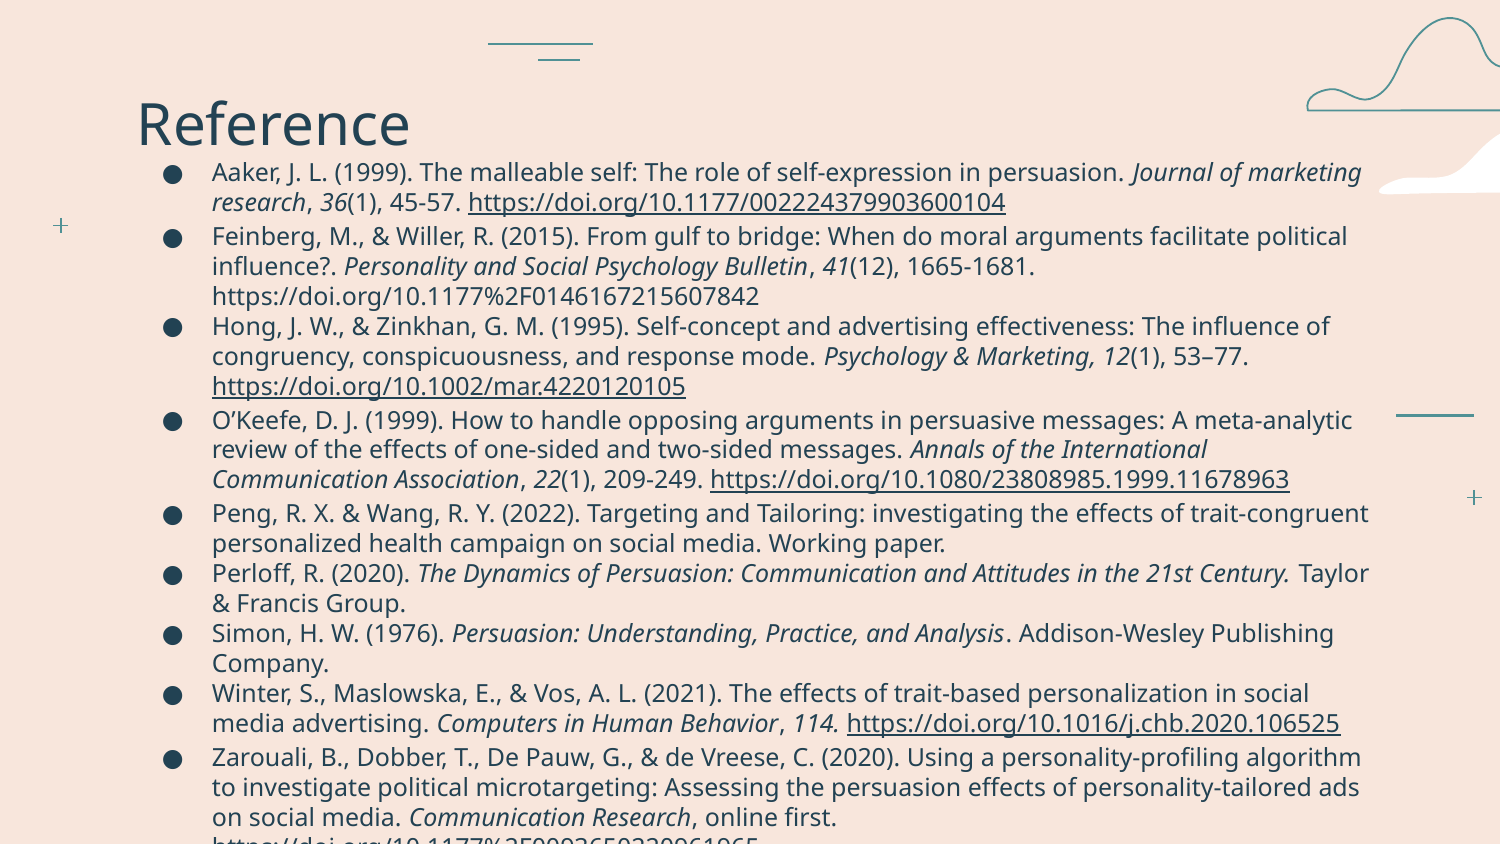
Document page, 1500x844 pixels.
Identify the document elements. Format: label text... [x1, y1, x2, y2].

title Reference [121, 85, 958, 198]
list Aaker, J. L. (1999). The malleable self: The role of self-expression in persuasion. Journal of marketing research, 36(1), 45-57. https://doi.org/10.1177/002224379903600104 Feinberg, M., & Willer, R. (2015). From gulf to bridge: When do moral arguments facilitate political influence?. Personality and Social Psychology Bulletin, 41(12), 1665-1681. https://doi.org/10.1177%2F0146167215607842 Hong, J. W., & Zinkhan, G. M. (1995). Self-concept and advertising effectiveness: The influence of congruency, conspicuousness, and response mode. Psychology & Marketing, 12(1), 53–77. https://doi.org/10.1002/mar.4220120105 O’Keefe, D. J. (1999). How to handle opposing arguments in persuasive messages: A meta-analytic review of the effects of one-sided and two-sided messages. Annals of the International Communication Association, 22(1), 209-249. https://doi.org/10.1080/23808985.1999.11678963 Peng, R. X. & Wang, R. Y. (2022). Targeting and Tailoring: investigating the effects of trait-congruent personalized health campaign on social media. Working paper. Perloff, R. (2020). The Dynamics of Persuasion: Communication and Attitudes in the 21st Century. Taylor & Francis Group. Simon, H. W. (1976). Persuasion: Understanding, Practice, and Analysis. Addison-Wesley Publishing Company. Winter, S., Maslowska, E., & Vos, A. L. (2021). The effects of trait-based personalization in social media advertising. Computers in Human Behavior, 114. https://doi.org/10.1016/j.chb.2020.106525 Zarouali, B., Dobber, T., De Pauw, G., & de Vreese, C. (2020). Using a personality-profiling algorithm to investigate political microtargeting: Assessing the persuasion effects of personality-tailored ads on social media. Communication Research, online first. https://doi.org/10.1177%2F0093650220961965 [121, 141, 1401, 788]
